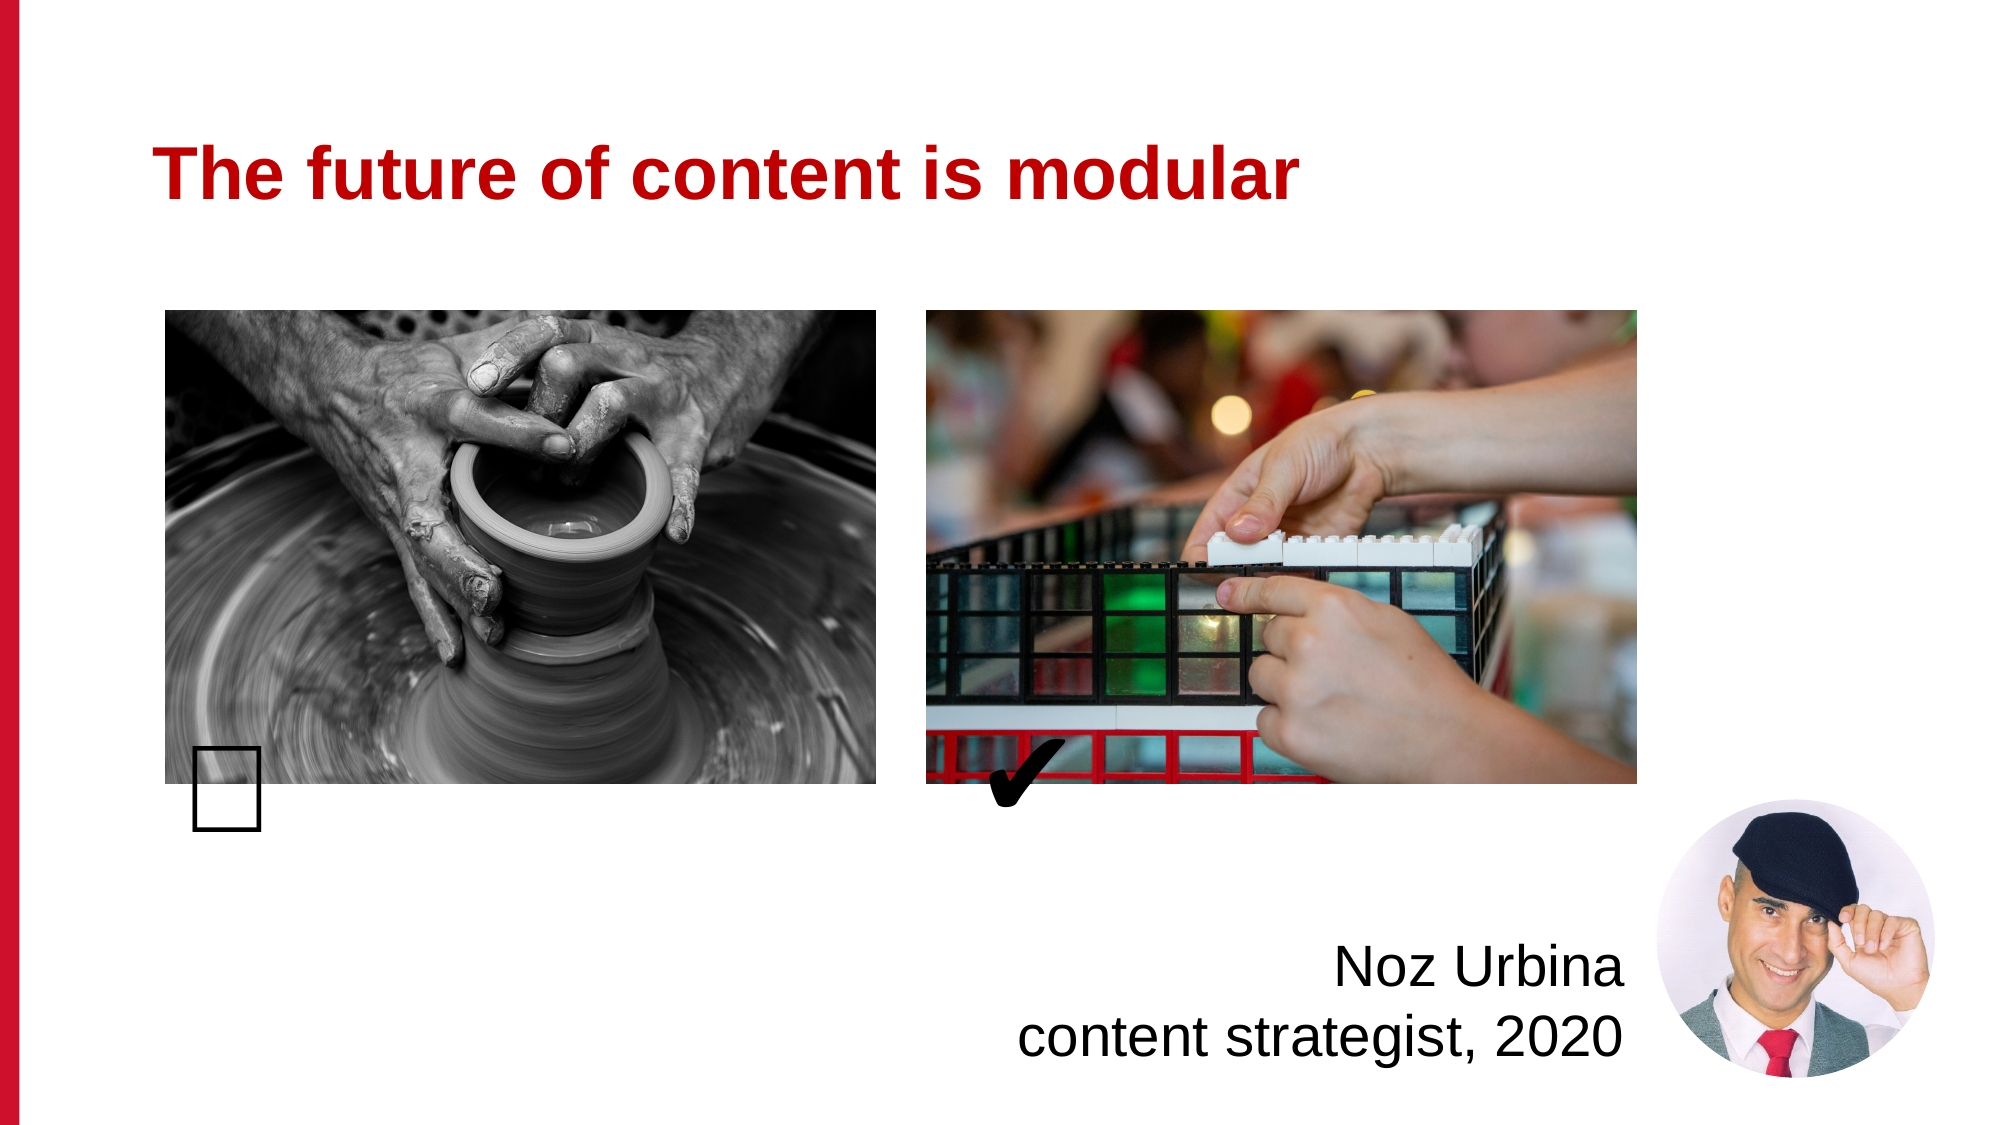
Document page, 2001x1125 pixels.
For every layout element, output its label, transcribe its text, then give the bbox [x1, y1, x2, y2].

picture [1656, 799, 1935, 1078]
picture [926, 310, 1637, 784]
text_box Noz Urbina content strategist, 2020 [1002, 921, 1641, 1076]
text_box ❌ [165, 784, 362, 865]
picture [165, 310, 876, 784]
text_box ✔️ [961, 784, 1158, 851]
title The future of content is modular [137, 93, 1863, 257]
